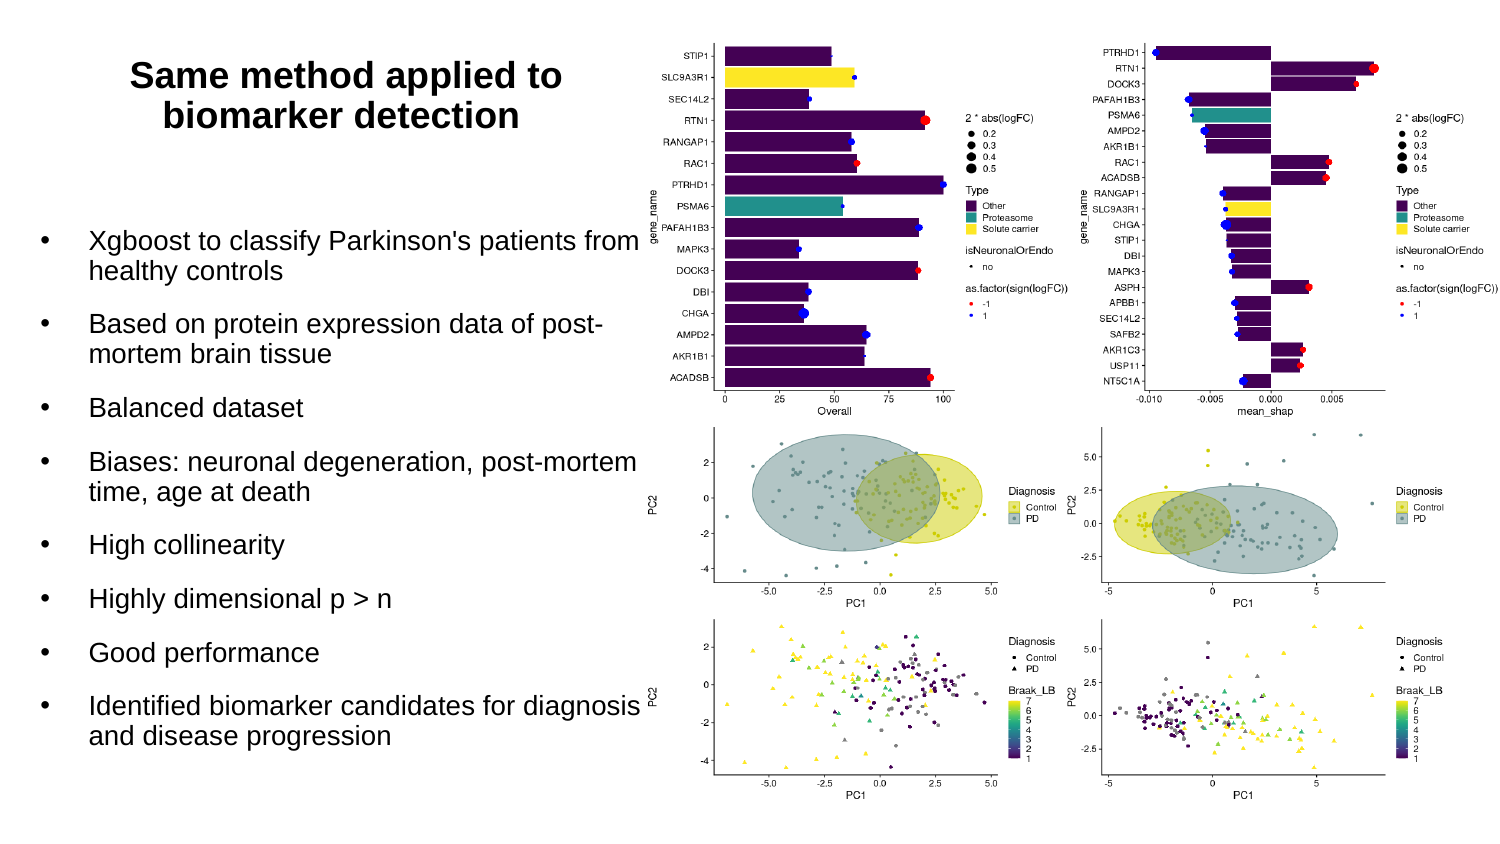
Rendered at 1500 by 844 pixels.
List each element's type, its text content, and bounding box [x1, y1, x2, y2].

list Xgboost to classify Parkinson's patients from healthy controls Based on protein expression data of post-mortem brain tissue Balanced dataset Biases: neuronal degeneration, post-mortem time, age at death High collinearity Highly dimensional p > n Good performance Identified biomarker candidates for diagnosis and disease progression [25, 211, 642, 772]
picture [642, 37, 1500, 806]
title Same method applied to biomarker detection [43, 40, 642, 135]
